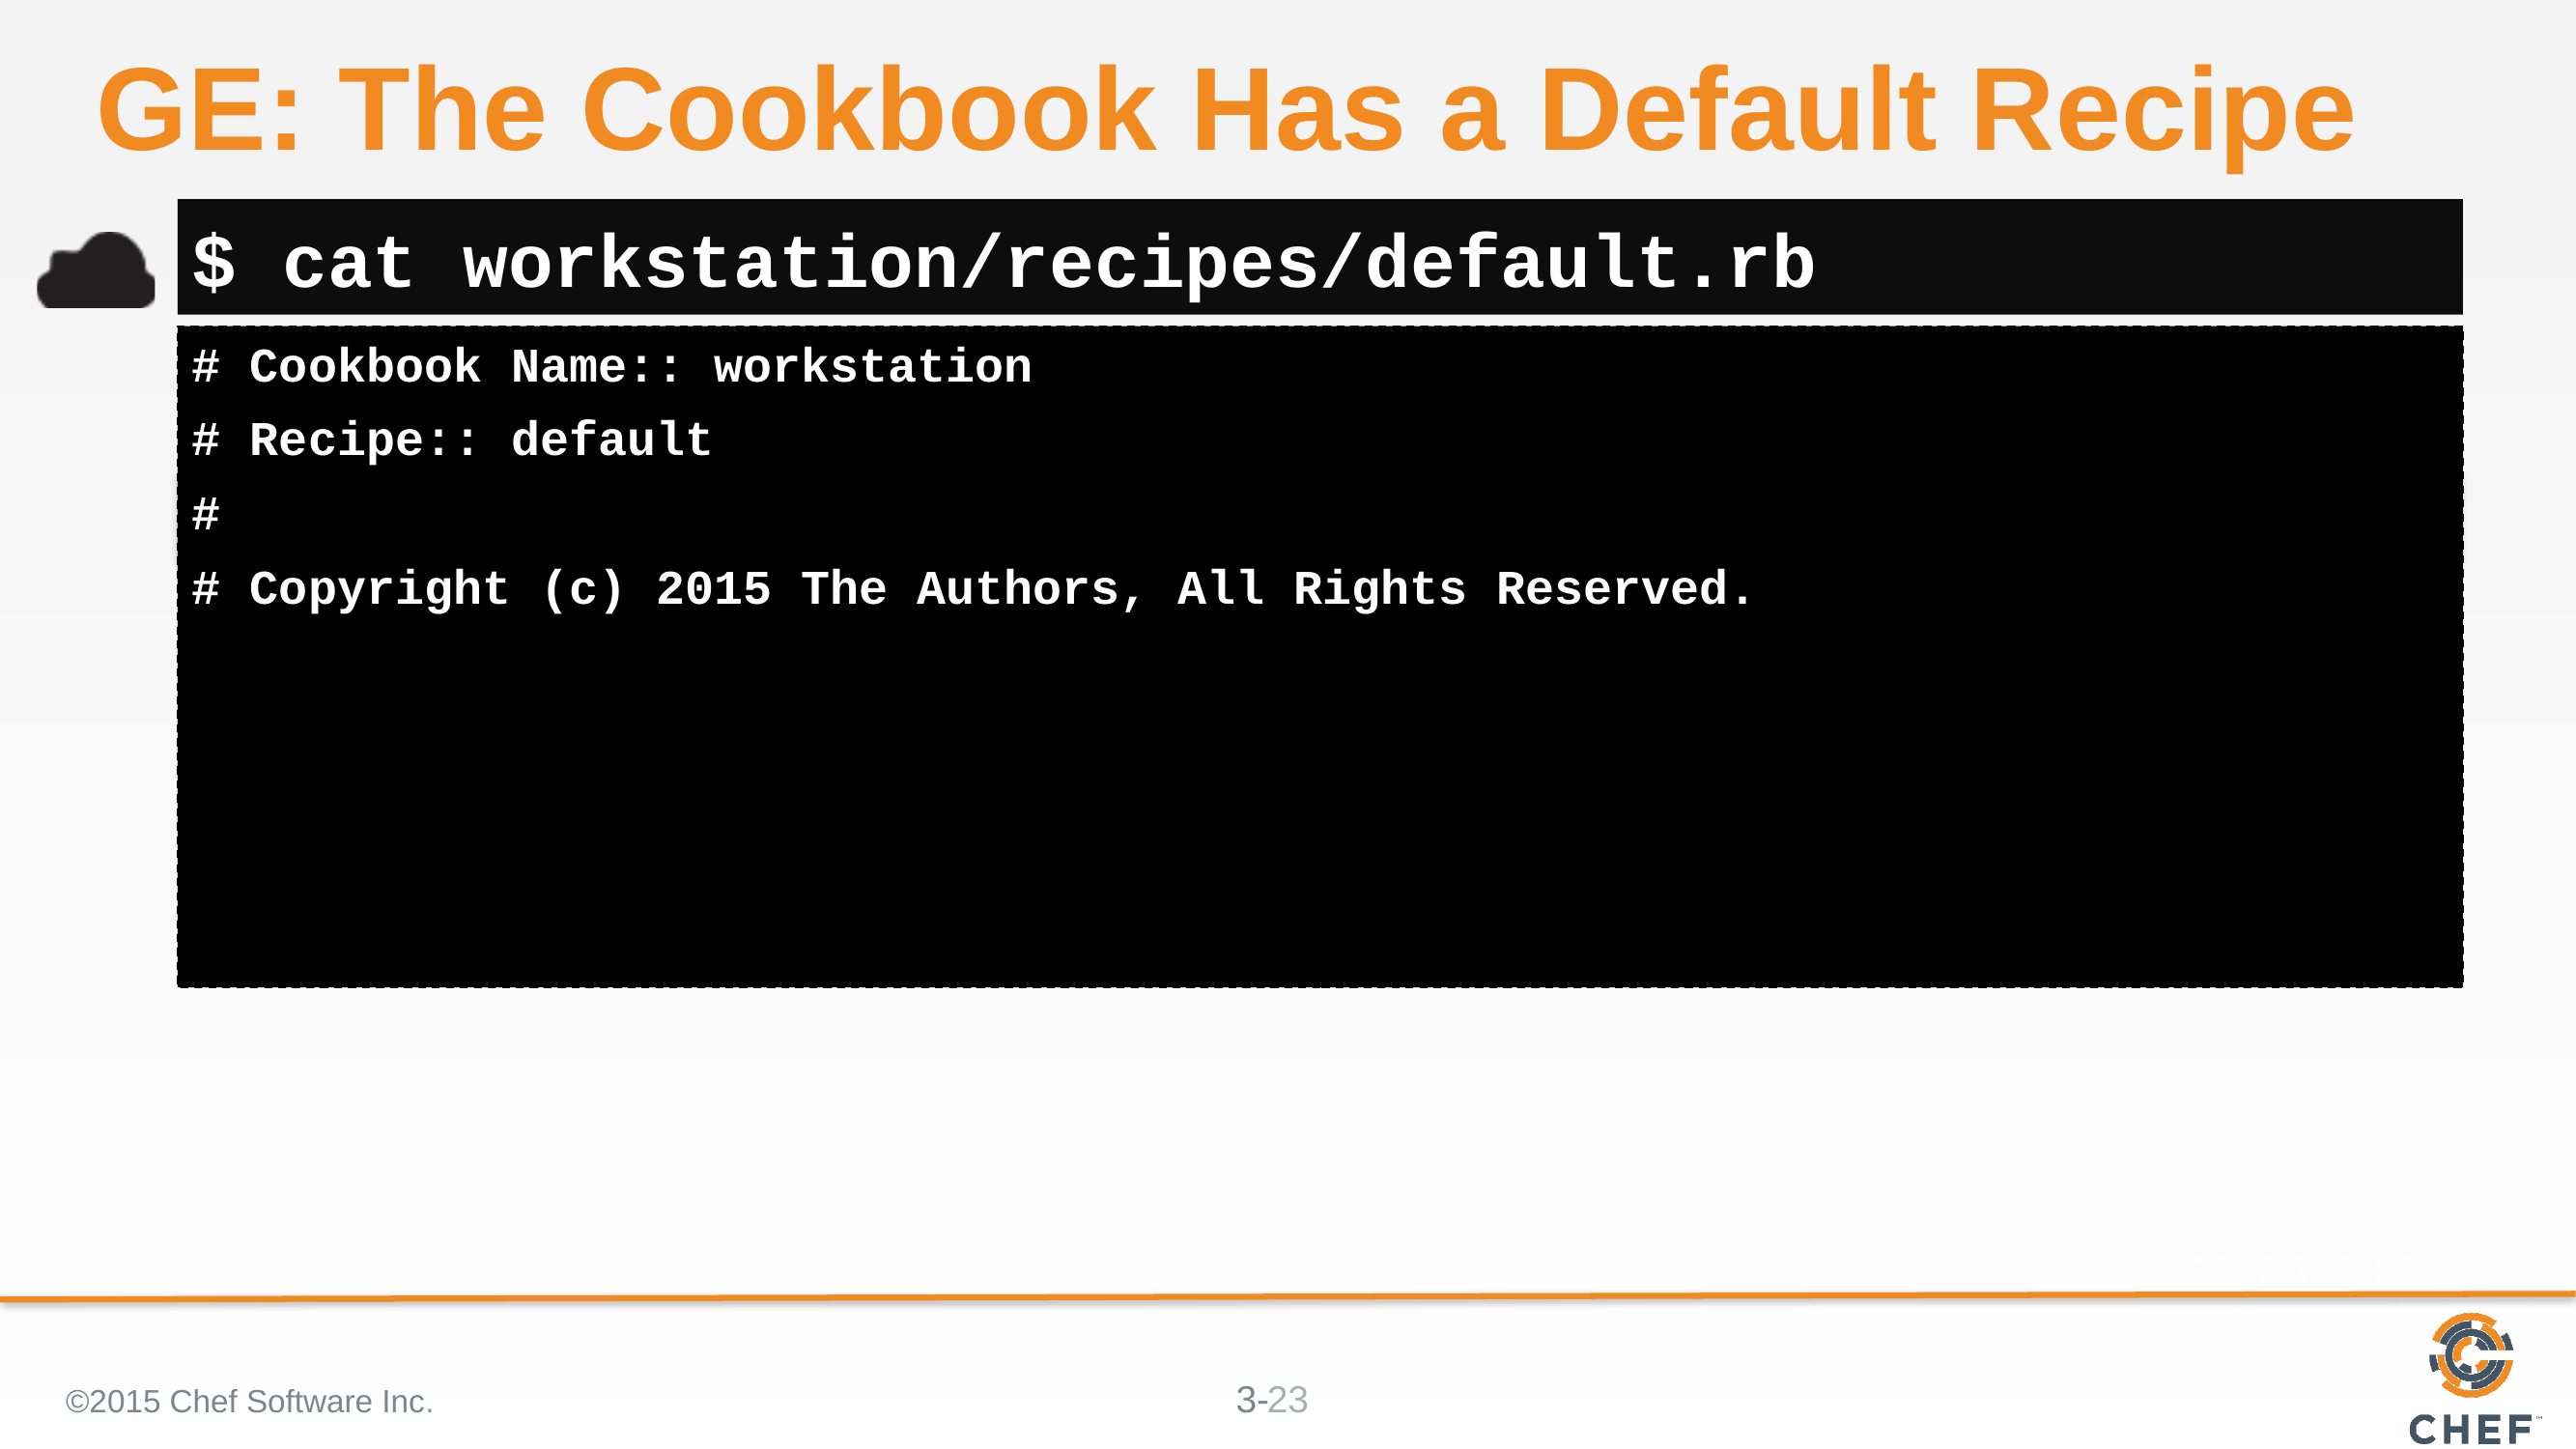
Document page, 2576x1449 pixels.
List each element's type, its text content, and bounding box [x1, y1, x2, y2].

list # Cookbook Name:: workstation # Recipe:: default # # Copyright (c) 2015 The Authors, All Rights Reserved. [177, 326, 2464, 988]
title GE: The Cookbook Has a Default Recipe [96, 48, 2463, 180]
list $ cat workstation/recipes/default.rb [177, 199, 2463, 315]
slide_number 23 [998, 1359, 1578, 1437]
picture [2399, 1297, 2550, 1449]
footer ©2015 Chef Software Inc. [51, 1359, 952, 1440]
